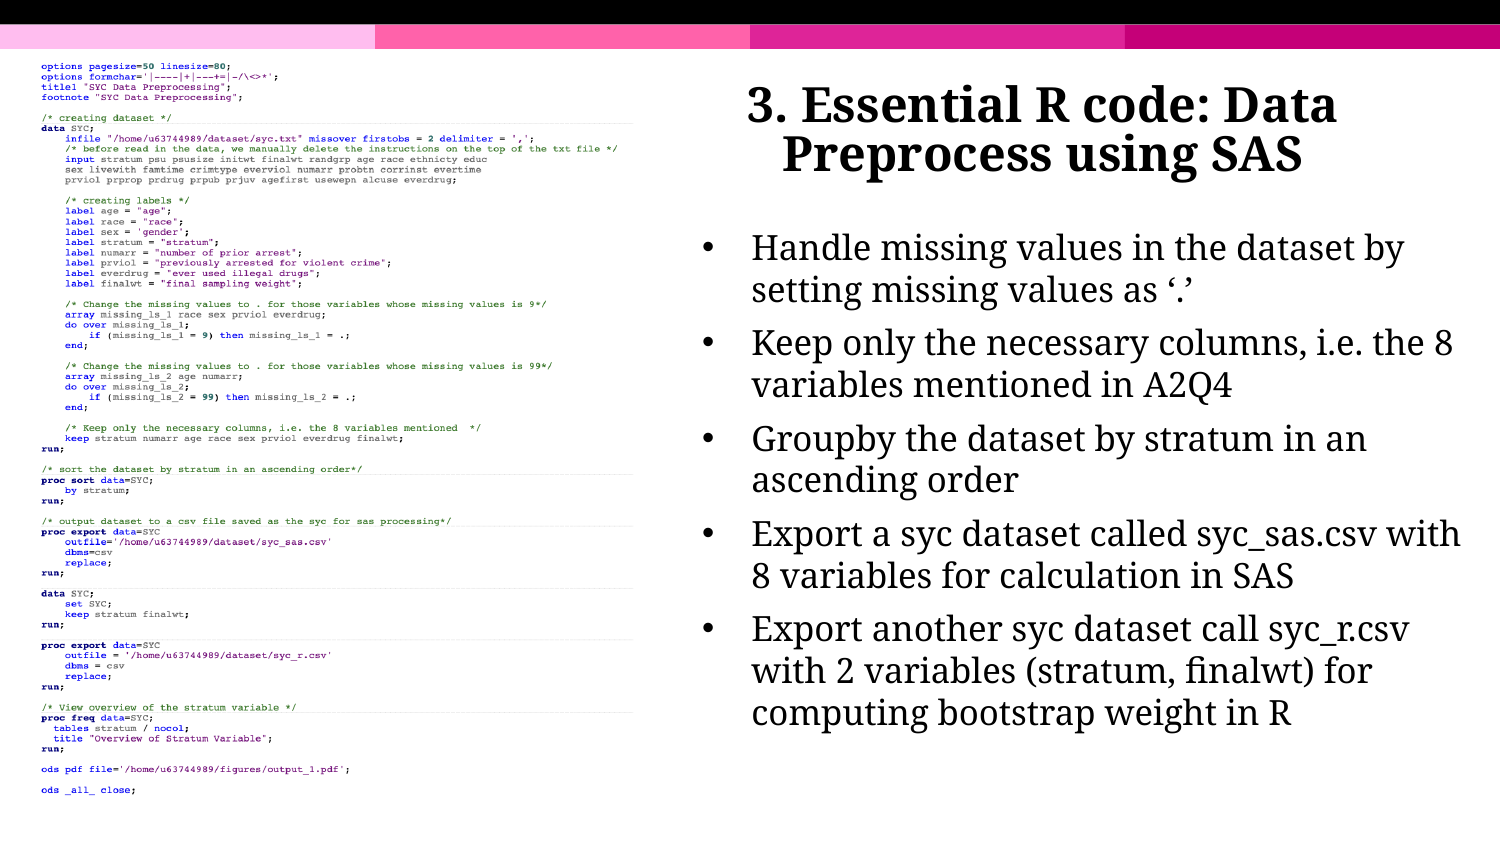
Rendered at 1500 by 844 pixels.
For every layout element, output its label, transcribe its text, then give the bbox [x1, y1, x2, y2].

title 3. Essential R code: Data Preprocess using SAS [664, 77, 1422, 188]
picture [22, 53, 649, 838]
list Handle missing values in the dataset by setting missing values as ‘.’ Keep only the necessary columns, i.e. the 8 variables mentioned in A2Q4 Groupby the dataset by stratum in an ascending order Export a syc dataset called syc_sas.csv with 8 variables for calculation in SAS Export another syc dataset call syc_r.csv with 2 variables (stratum, finalwt) for computing bootstrap weight in R [664, 220, 1486, 783]
